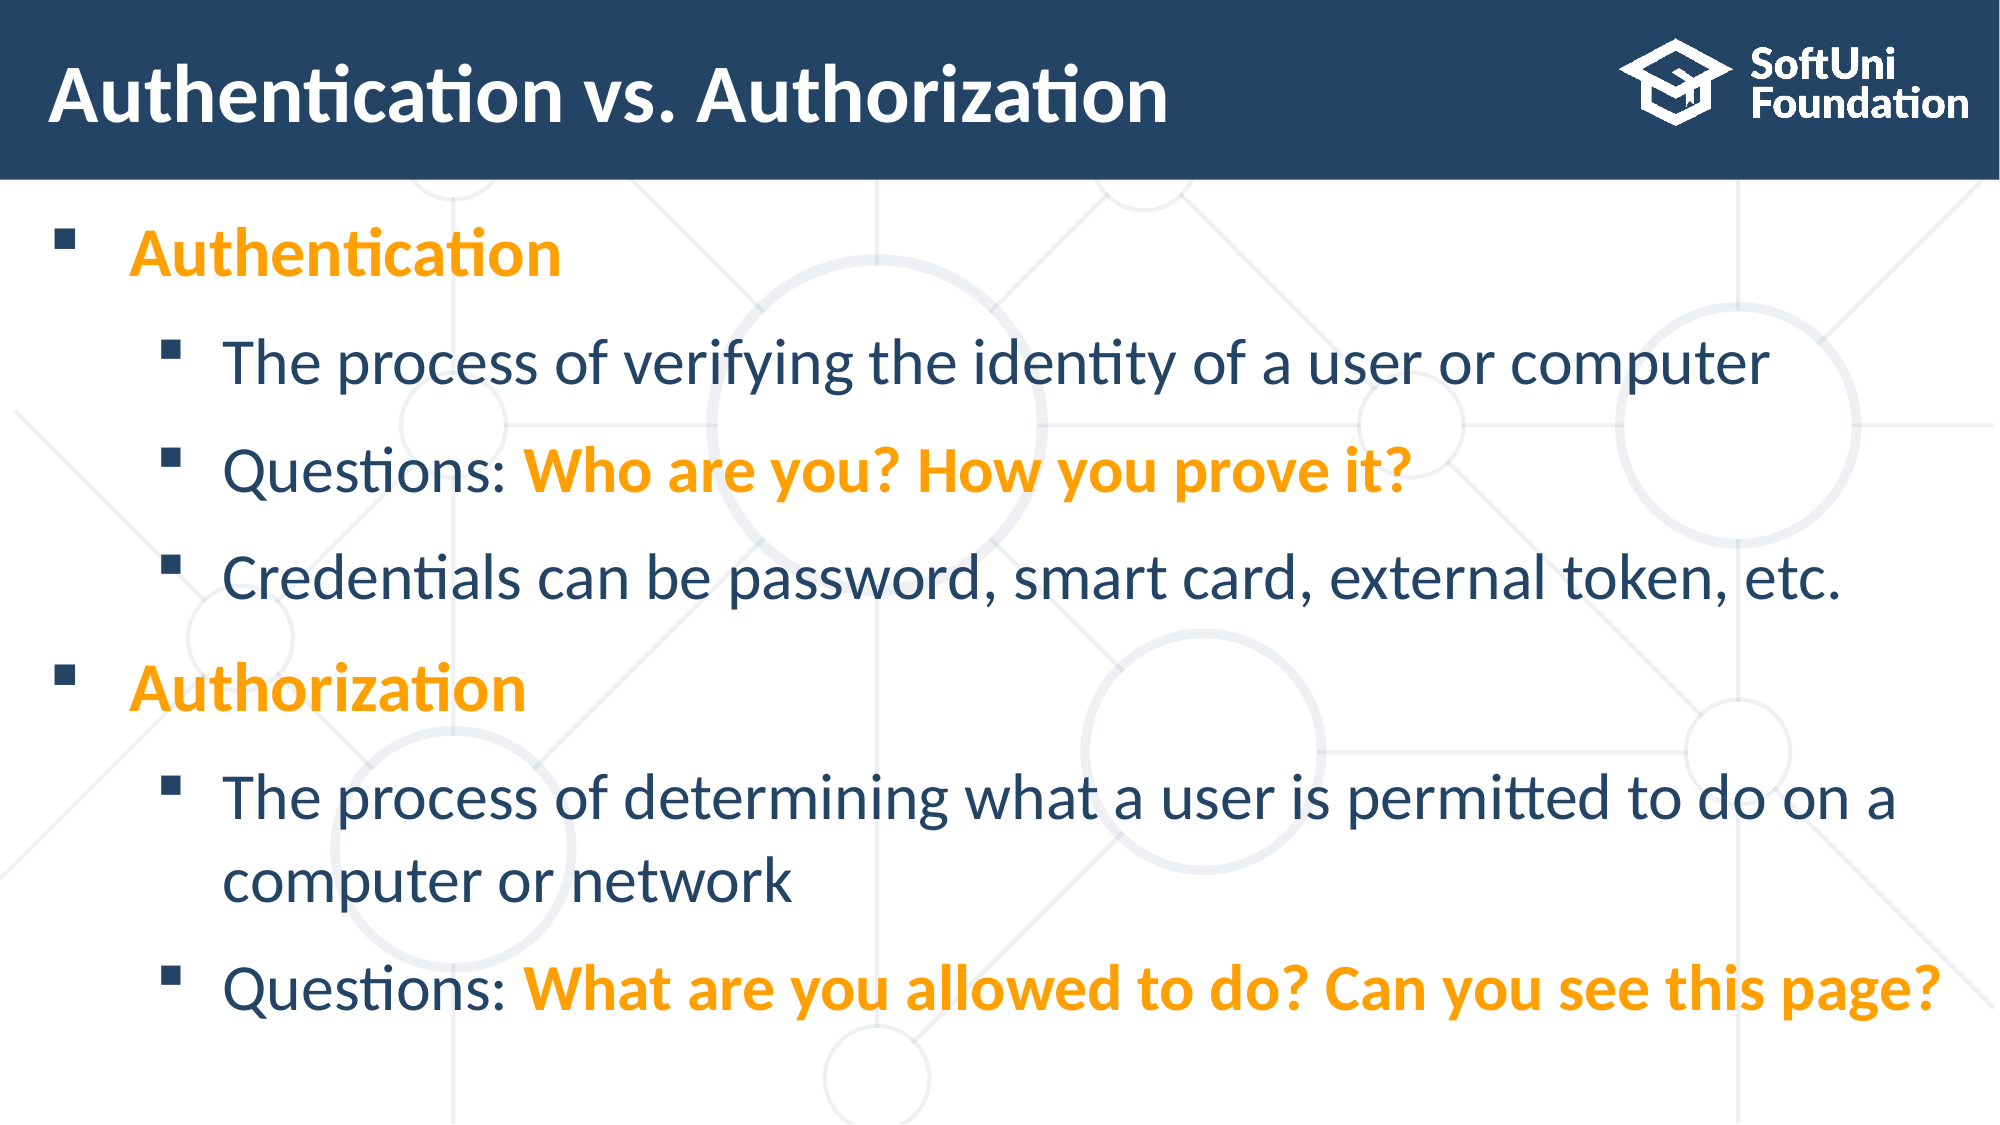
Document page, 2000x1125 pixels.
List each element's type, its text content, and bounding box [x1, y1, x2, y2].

picture [1618, 38, 1968, 126]
title Authentication vs. Authorization [31, 16, 1591, 162]
list Authentication The process of verifying the identity of a user or computer Questions: Who are you? How you prove it? Credentials can be password, smart card, external token, etc. Authorization The process of determining what a user is permitted to do on a computer or network Questions: What are you allowed to do? Can you see this page? [31, 196, 1970, 1050]
